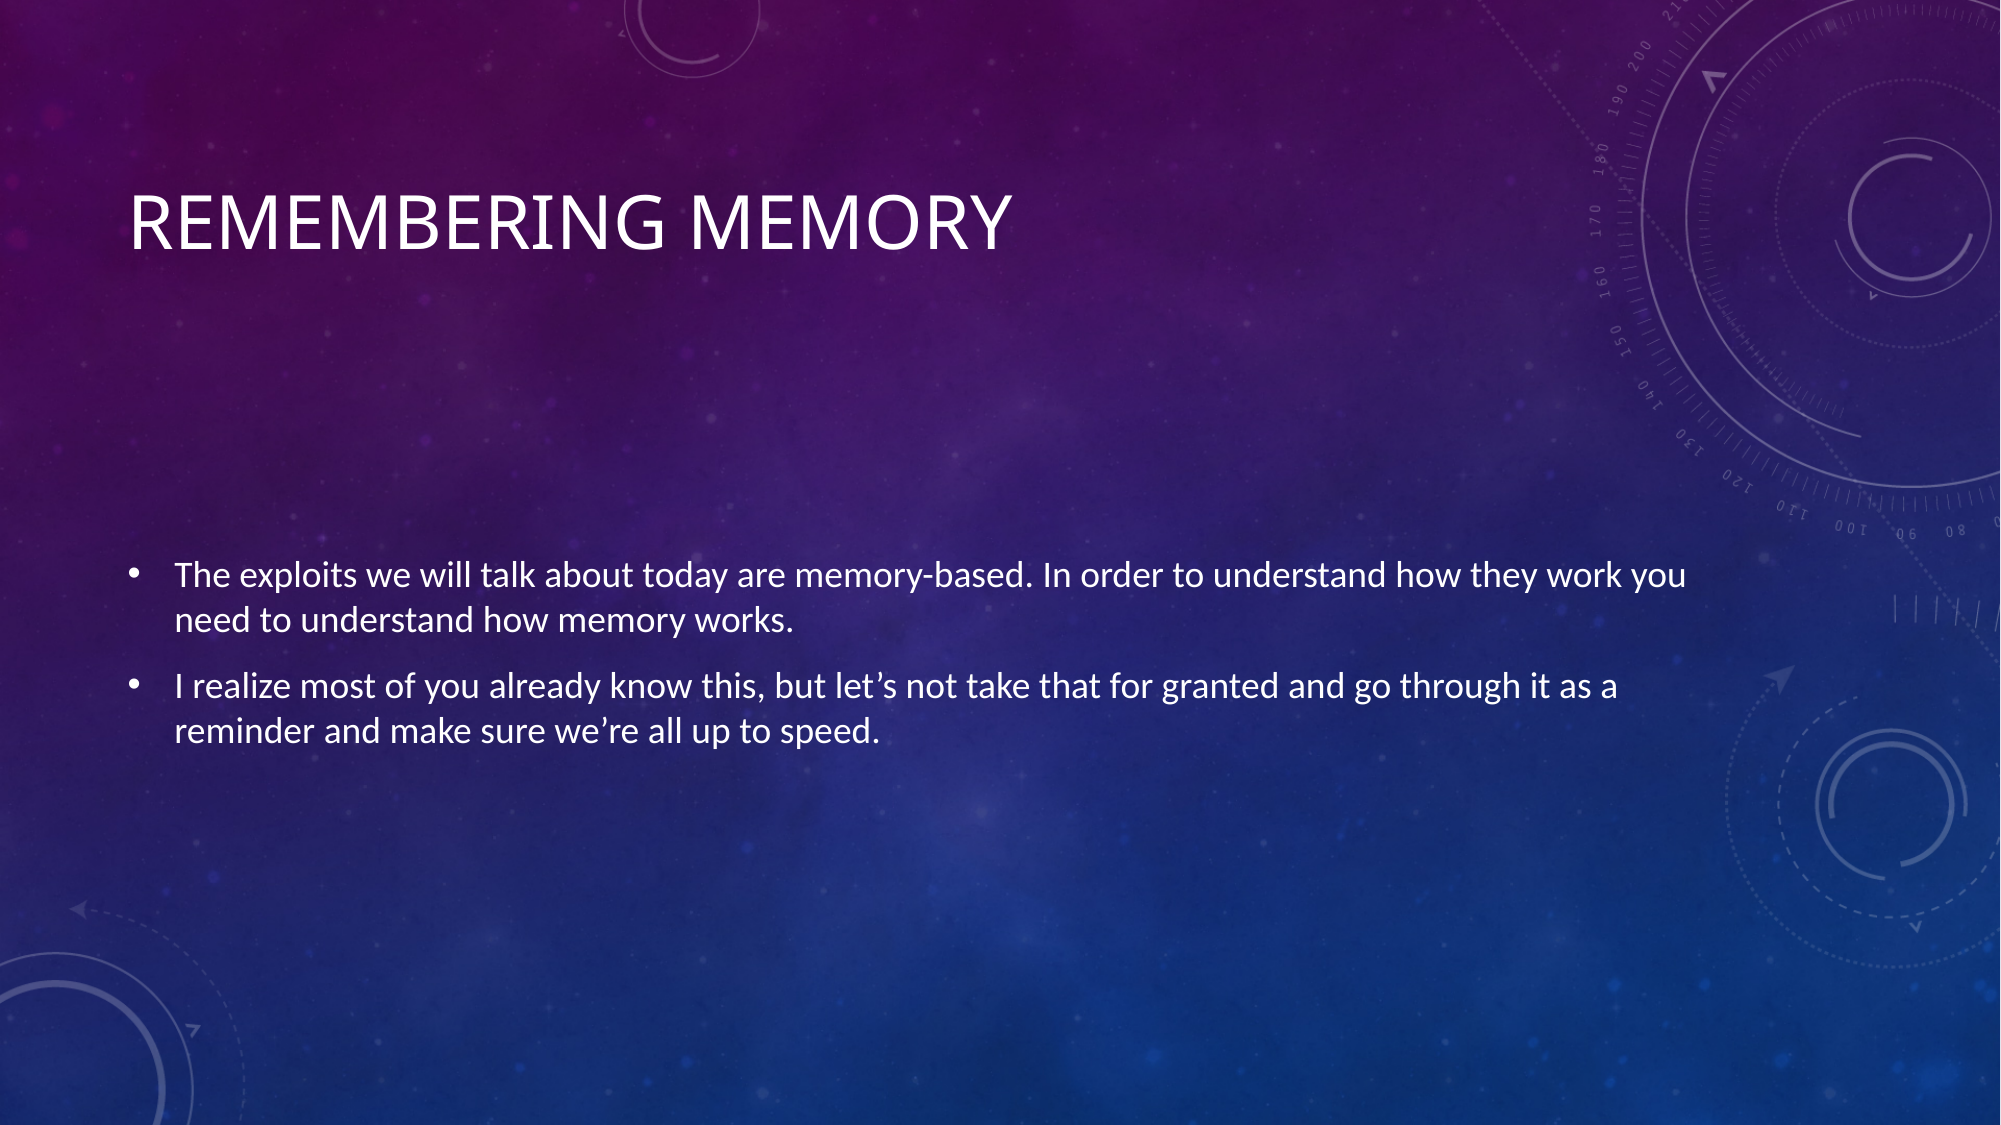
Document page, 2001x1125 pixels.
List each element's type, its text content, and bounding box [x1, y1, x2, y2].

list The exploits we will talk about today are memory-based. In order to understand how they work you need to understand how memory works. I realize most of you already know this, but let’s not take that for granted and go through it as a reminder and make sure we’re all up to speed. [112, 351, 1775, 950]
title Remembering memory [112, 99, 1775, 339]
picture [0, 0, 2001, 1125]
